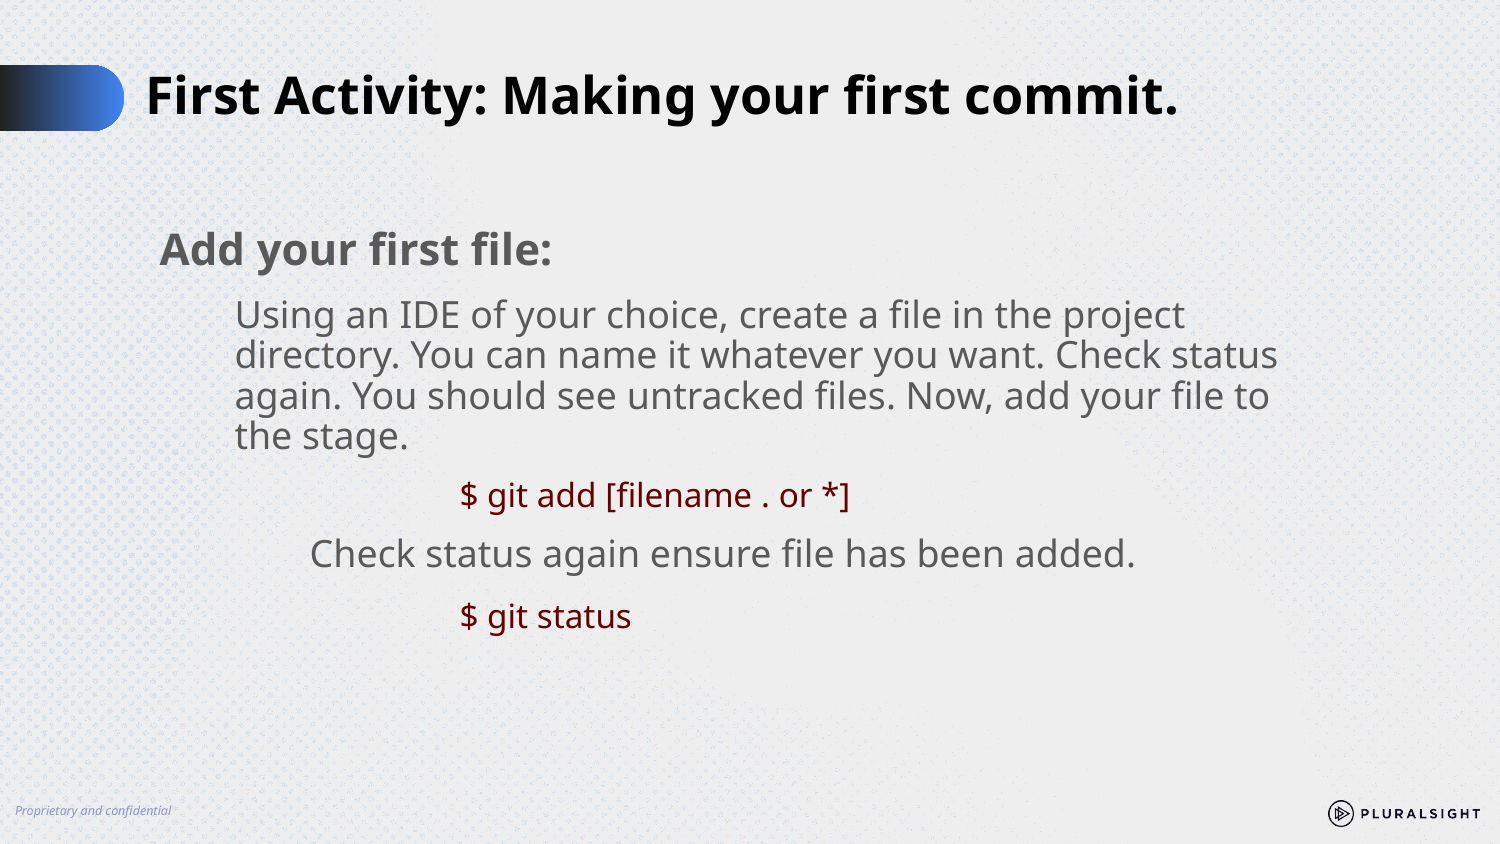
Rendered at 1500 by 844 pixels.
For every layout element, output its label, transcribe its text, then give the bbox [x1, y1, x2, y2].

picture [0, 0, 1500, 844]
title First Activity: Making your first commit. [130, 55, 1425, 141]
list Add your first file: Using an IDE of your choice, create a file in the project directory. You can name it whatever you want. Check status again. You should see untracked files. Now, add your file to the stage. $ git add [filename . or *] Check status again ensure file has been added. $ git status [144, 220, 1341, 733]
